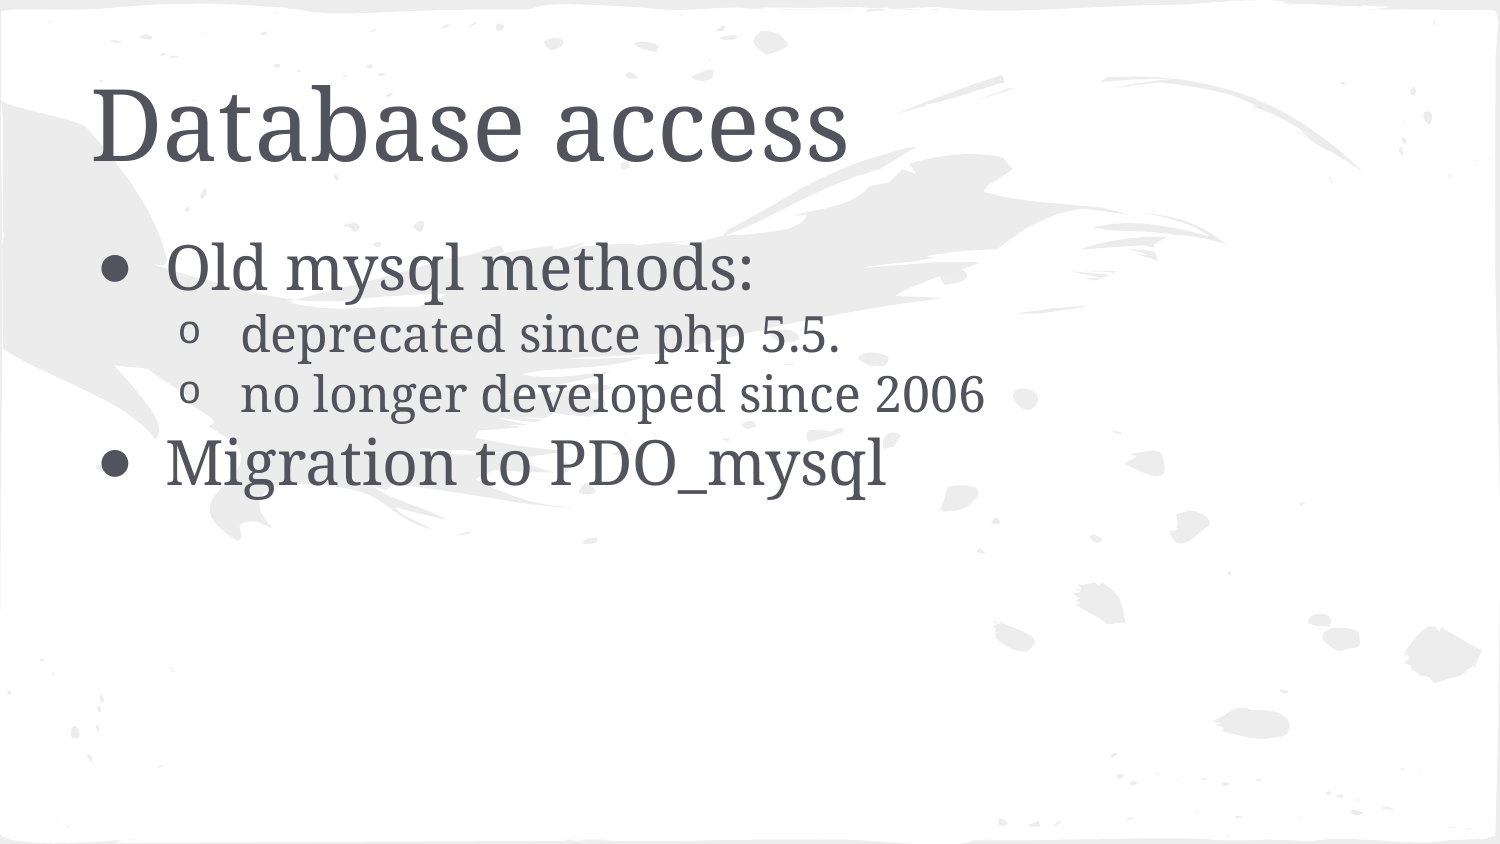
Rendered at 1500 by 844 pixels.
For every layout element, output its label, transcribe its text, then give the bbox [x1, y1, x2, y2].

title Database access [75, 25, 1425, 197]
list Old mysql methods: deprecated since php 5.5. no longer developed since 2006 Migration to PDO_mysql [75, 212, 1425, 808]
